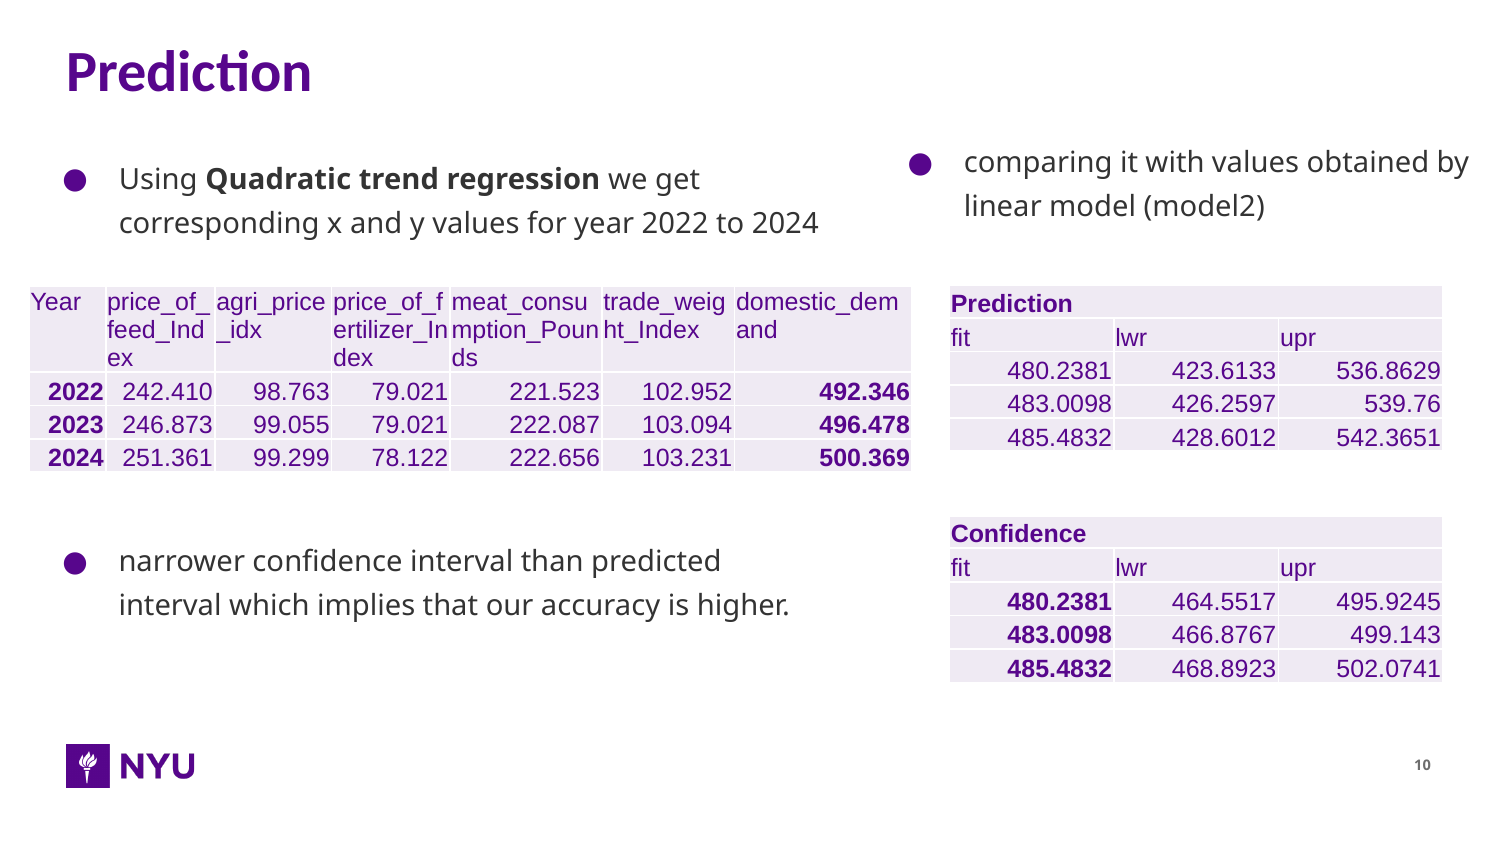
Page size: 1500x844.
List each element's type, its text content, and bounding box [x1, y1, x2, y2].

table_cell 485.4832 [950, 650, 1113, 682]
text_box comparing it with values obtained by linear model (model2) [873, 119, 1500, 251]
table_header Prediction [950, 286, 1442, 317]
table_cell 496.478 [735, 406, 911, 438]
table_header price_of_feed_Index [107, 287, 214, 371]
table_cell upr [1279, 549, 1442, 581]
list Using Quadratic trend regression we get corresponding x and y values for year 2022 to 2024 [28, 136, 912, 286]
table_cell 2024 [30, 440, 105, 471]
table_cell 483.0098 [950, 386, 1113, 417]
table_cell 485.4832 [950, 419, 1113, 450]
table_cell 483.0098 [950, 616, 1113, 648]
table_header domestic_demand [735, 287, 911, 371]
picture [66, 744, 195, 788]
table_header Confidence [950, 517, 1442, 547]
table_cell 536.8629 [1279, 352, 1442, 384]
table_cell 423.6133 [1115, 352, 1278, 384]
table_cell 103.231 [603, 440, 734, 471]
table_header Year [30, 287, 105, 371]
title Prediction [51, 31, 1126, 136]
table_cell 246.873 [107, 406, 214, 438]
table_cell 103.094 [603, 406, 734, 438]
table_header meat_consumption_Pounds [451, 287, 601, 371]
table_cell 542.3651 [1279, 419, 1442, 450]
table_cell 539.76 [1279, 386, 1442, 417]
table_cell 2022 [30, 373, 105, 405]
table_cell lwr [1115, 319, 1278, 351]
table_cell 428.6012 [1115, 419, 1278, 450]
table_cell 426.2597 [1115, 386, 1278, 417]
table_cell 102.952 [603, 373, 734, 405]
table_cell fit [950, 549, 1113, 581]
table_cell 466.8767 [1115, 616, 1278, 648]
table_cell 99.299 [216, 440, 331, 471]
table_cell 221.523 [451, 373, 601, 405]
table_cell 492.346 [735, 373, 911, 405]
table_cell 480.2381 [950, 583, 1113, 615]
table_cell fit [950, 319, 1113, 351]
table_cell 79.021 [332, 406, 449, 438]
table_header trade_weight_Index [603, 287, 734, 371]
table_header price_of_fertilizer_Index [332, 287, 449, 371]
table_cell 468.8923 [1115, 650, 1278, 682]
table_cell 79.021 [332, 373, 449, 405]
table_cell 499.143 [1279, 616, 1442, 648]
table_header agri_price_idx [216, 287, 331, 371]
table_cell lwr [1115, 549, 1278, 581]
text_box narrower confidence interval than predicted interval which implies that our accuracy is higher. [28, 526, 824, 629]
table_cell 495.9245 [1279, 583, 1442, 615]
table_cell 78.122 [332, 440, 449, 471]
table_cell 222.087 [451, 406, 601, 438]
table_cell 222.656 [451, 440, 601, 471]
table_cell 251.361 [107, 440, 214, 471]
table_cell 480.2381 [950, 352, 1113, 384]
table_cell 464.5517 [1115, 583, 1278, 615]
table_cell 502.0741 [1279, 650, 1442, 682]
table_cell 2023 [30, 406, 105, 438]
table_cell upr [1279, 319, 1442, 351]
table_cell 99.055 [216, 406, 331, 438]
table_cell 98.763 [216, 373, 331, 405]
table_cell 500.369 [735, 440, 911, 471]
table_cell 242.410 [107, 373, 214, 405]
list Using Quadratic trend regression we get corresponding x and y values for year 2022 to 2024 [28, 473, 912, 718]
